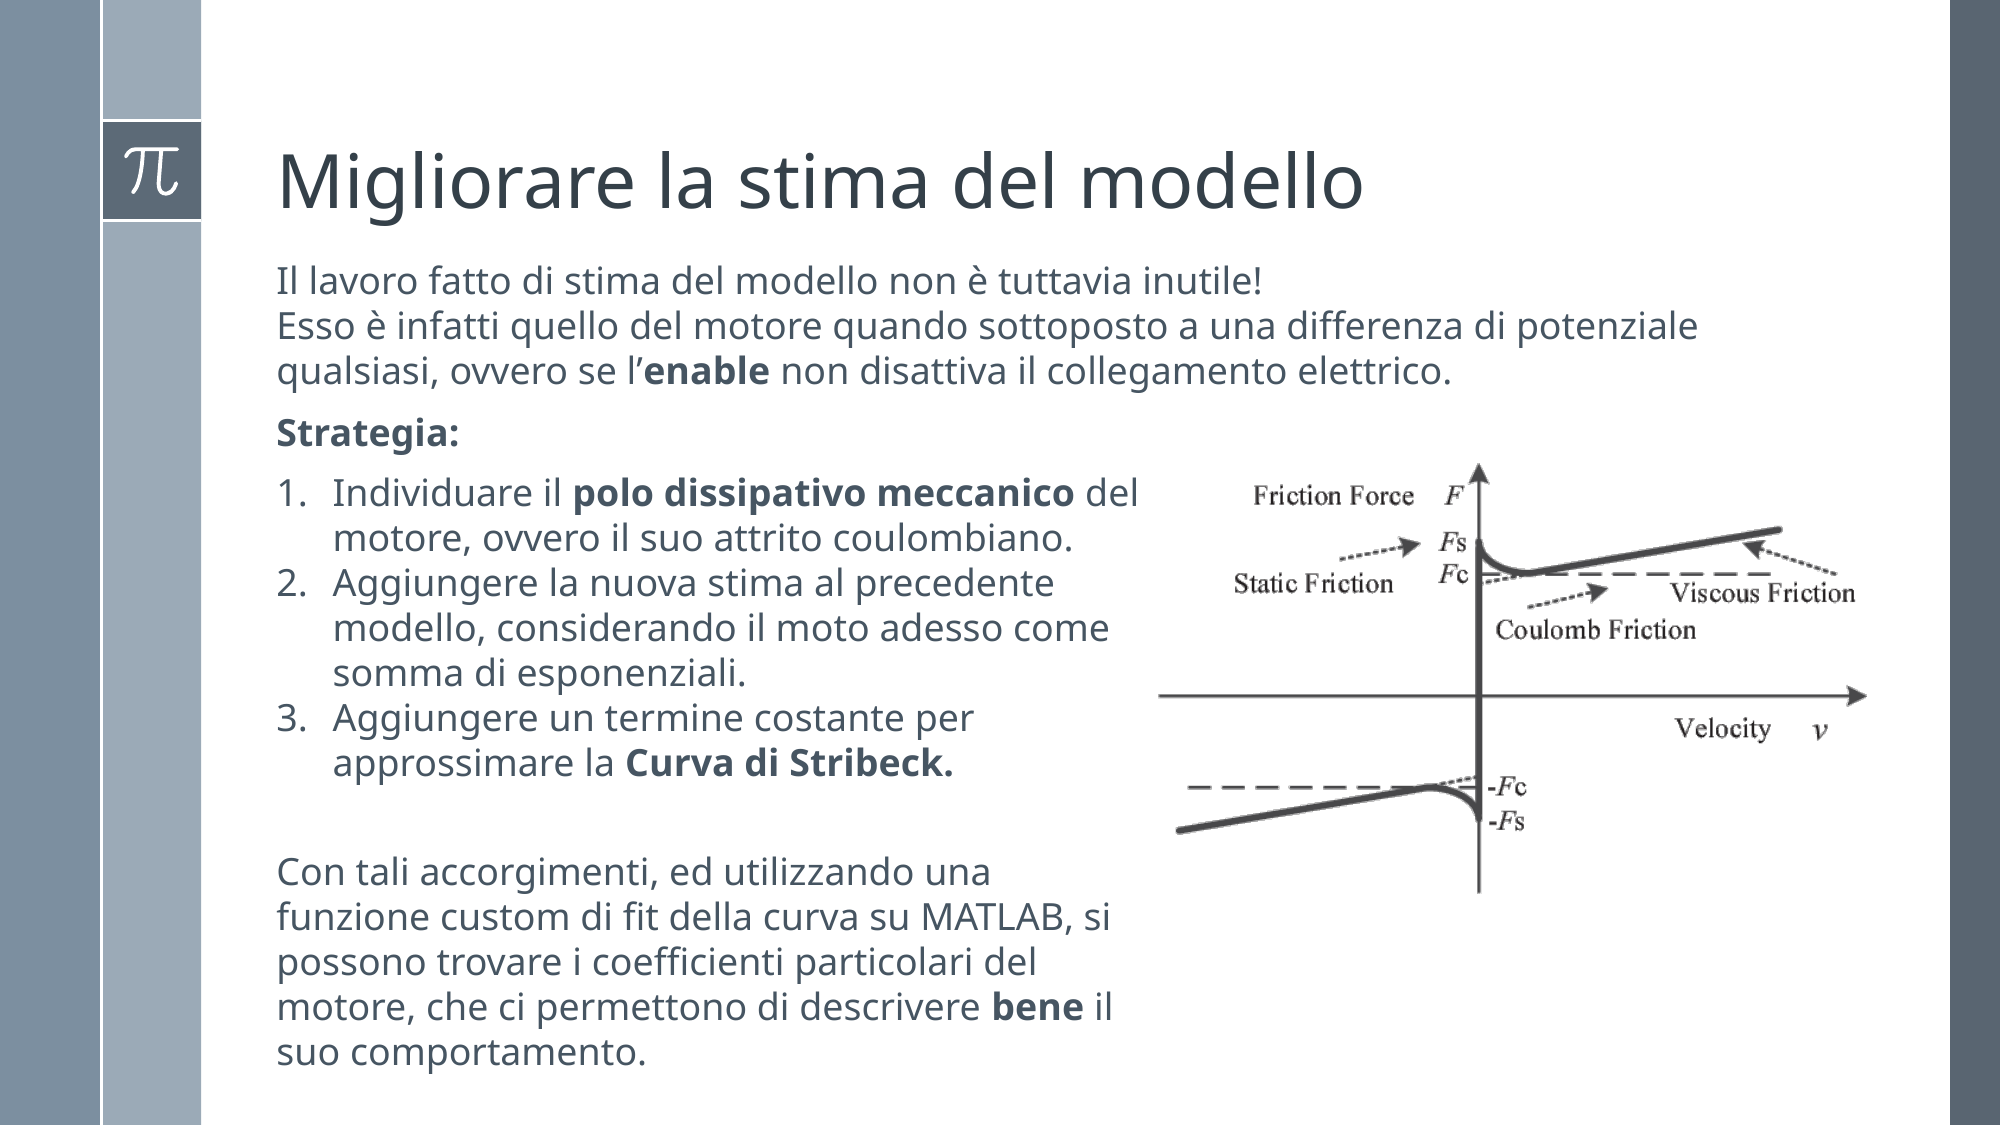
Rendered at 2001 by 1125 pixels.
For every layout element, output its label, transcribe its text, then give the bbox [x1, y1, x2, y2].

text_box Con tali accorgimenti, ed utilizzando una funzione custom di fit della curva su MATLAB, si possono trovare i coefficienti particolari del motore, che ci permettono di descrivere bene il suo comportamento. [261, 795, 1158, 1080]
title Migliorare la stima del modello [261, 29, 1867, 233]
text_box Il lavoro fatto di stima del modello non è tuttavia inutile! Esso è infatti quello del motore quando sottoposto a una differenza di potenziale qualsiasi, ovvero se l’enable non disattiva il collegamento elettrico. [261, 250, 1846, 400]
picture [1157, 462, 1867, 894]
text_box Individuare il polo dissipativo meccanico del motore, ovvero il suo attrito coulombiano. Aggiungere la nuova stima al precedente modello, considerando il moto adesso come somma di esponenziali. Aggiungere un termine costante per approssimare la Curva di Stribeck. [261, 462, 1157, 792]
text_box Strategia: [261, 401, 479, 462]
